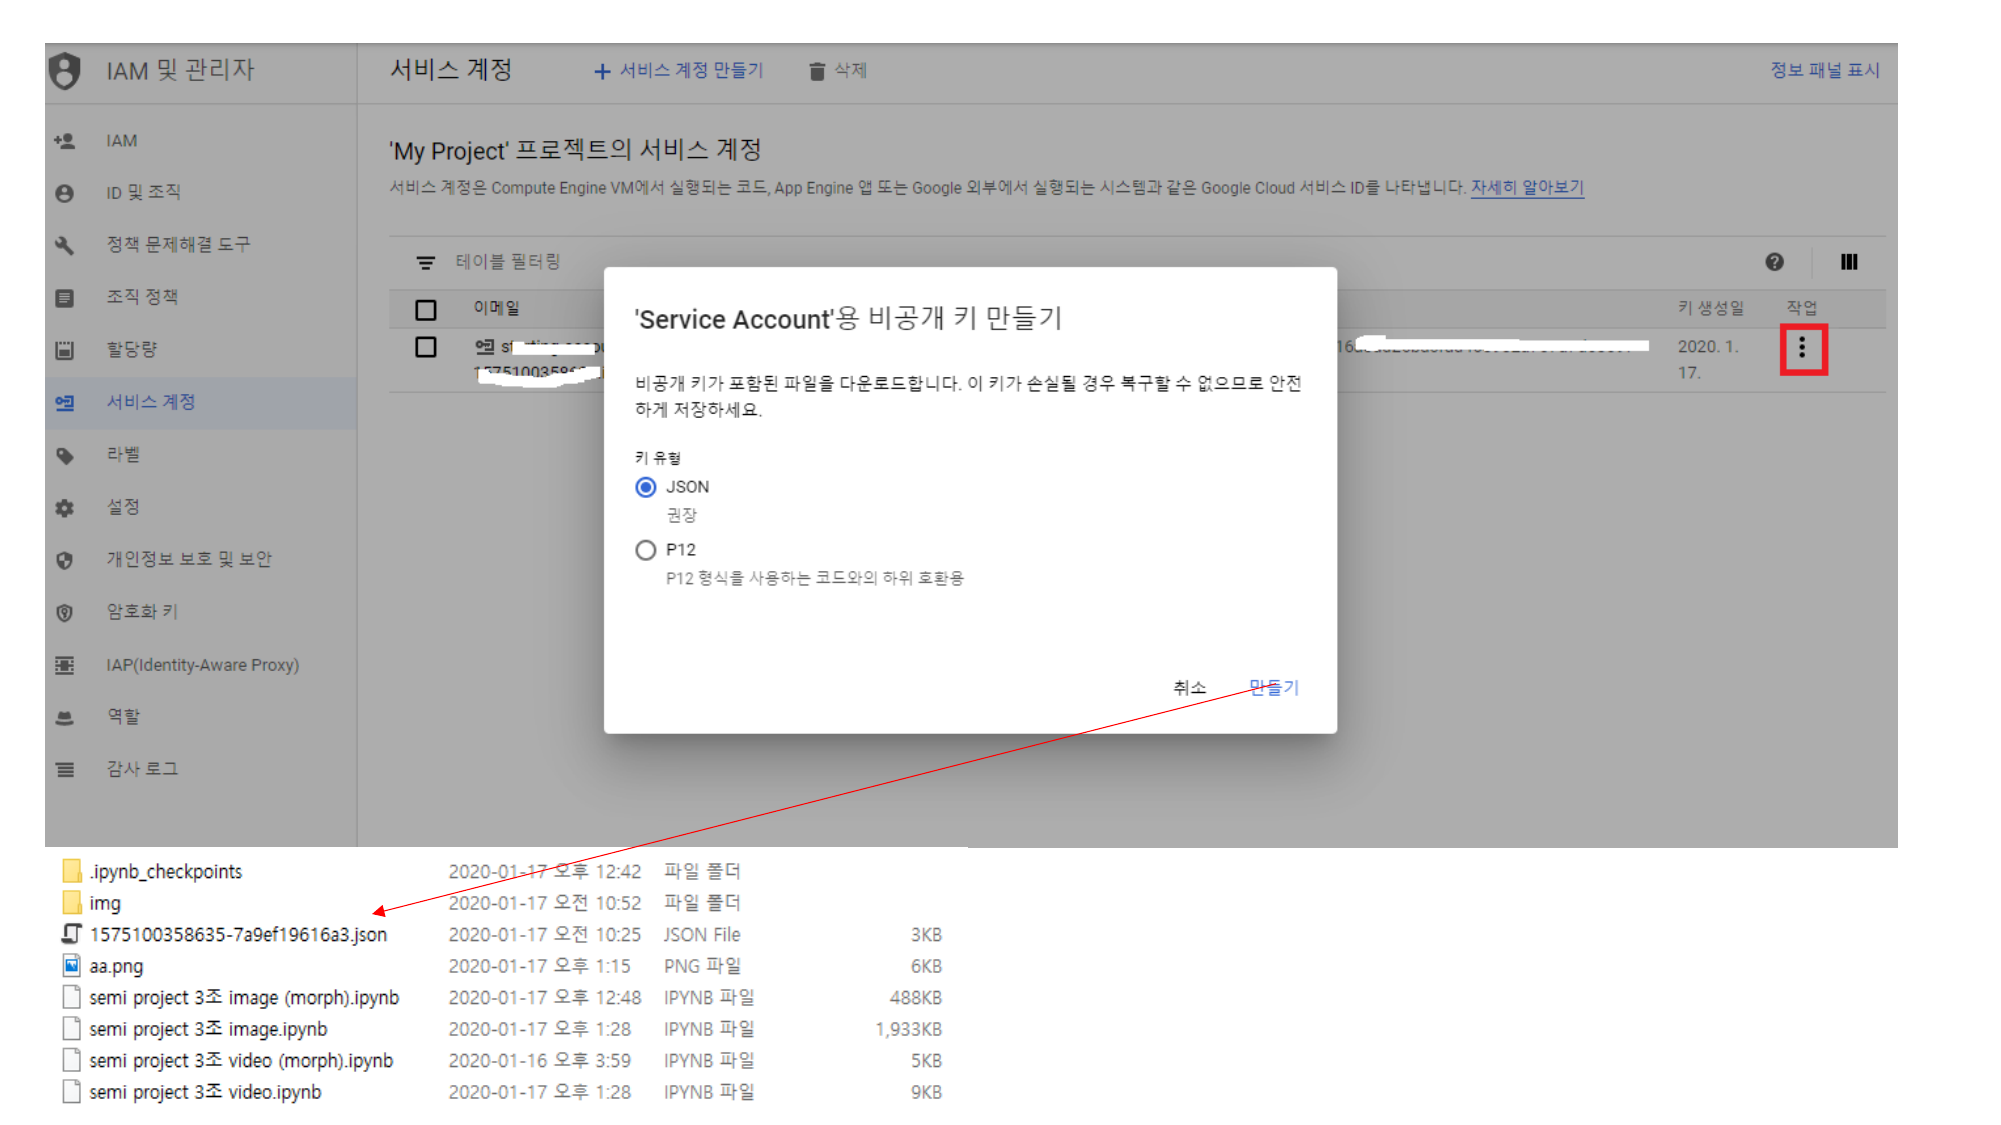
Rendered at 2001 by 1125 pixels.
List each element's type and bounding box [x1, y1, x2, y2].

text_box [372, 683, 1276, 914]
picture [45, 43, 1898, 1125]
